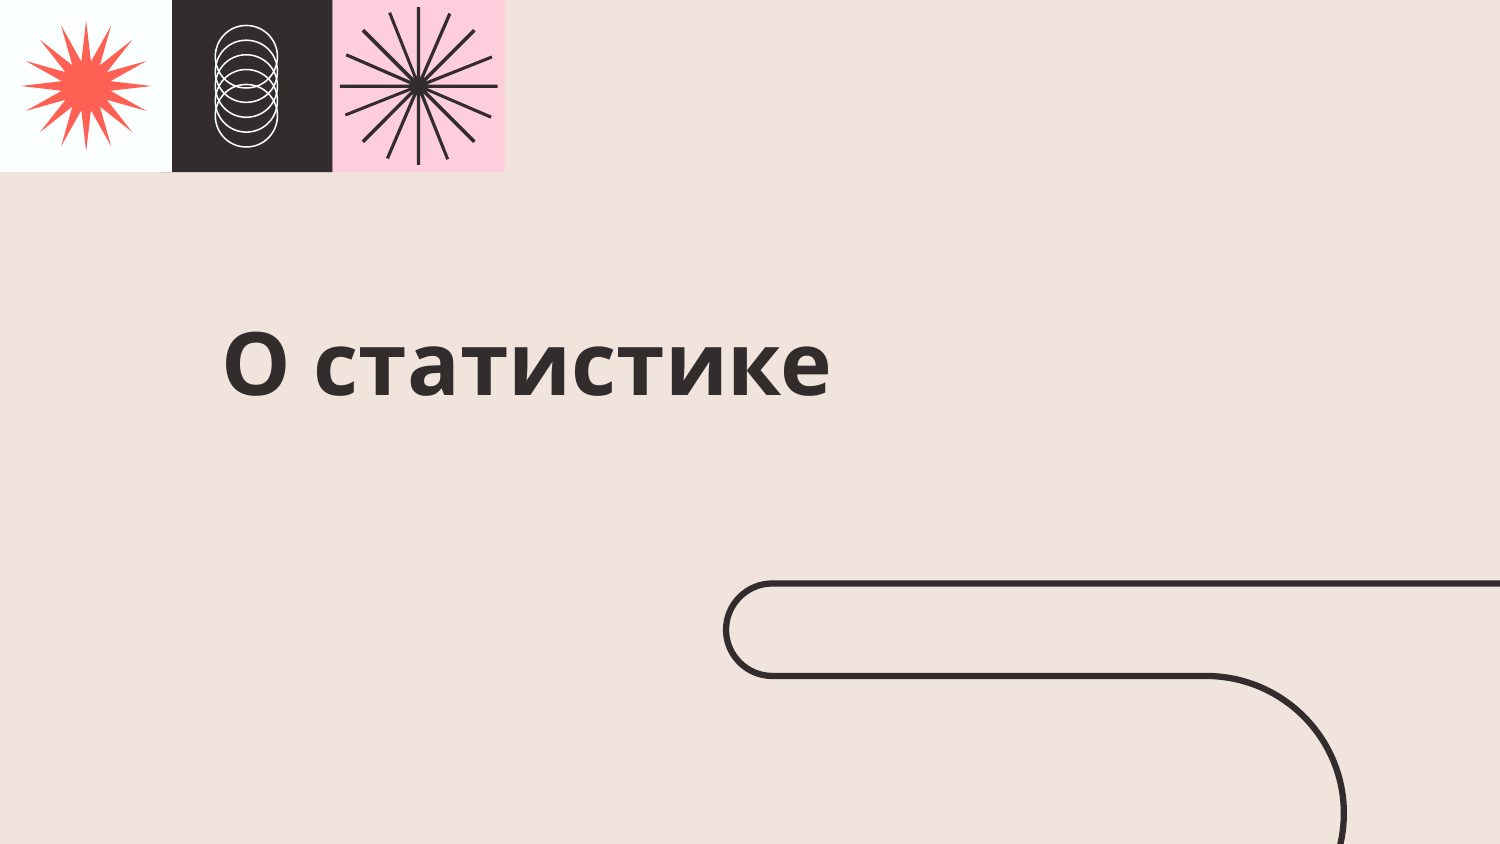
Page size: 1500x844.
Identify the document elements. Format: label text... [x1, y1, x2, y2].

title О статистике [206, 292, 1294, 521]
